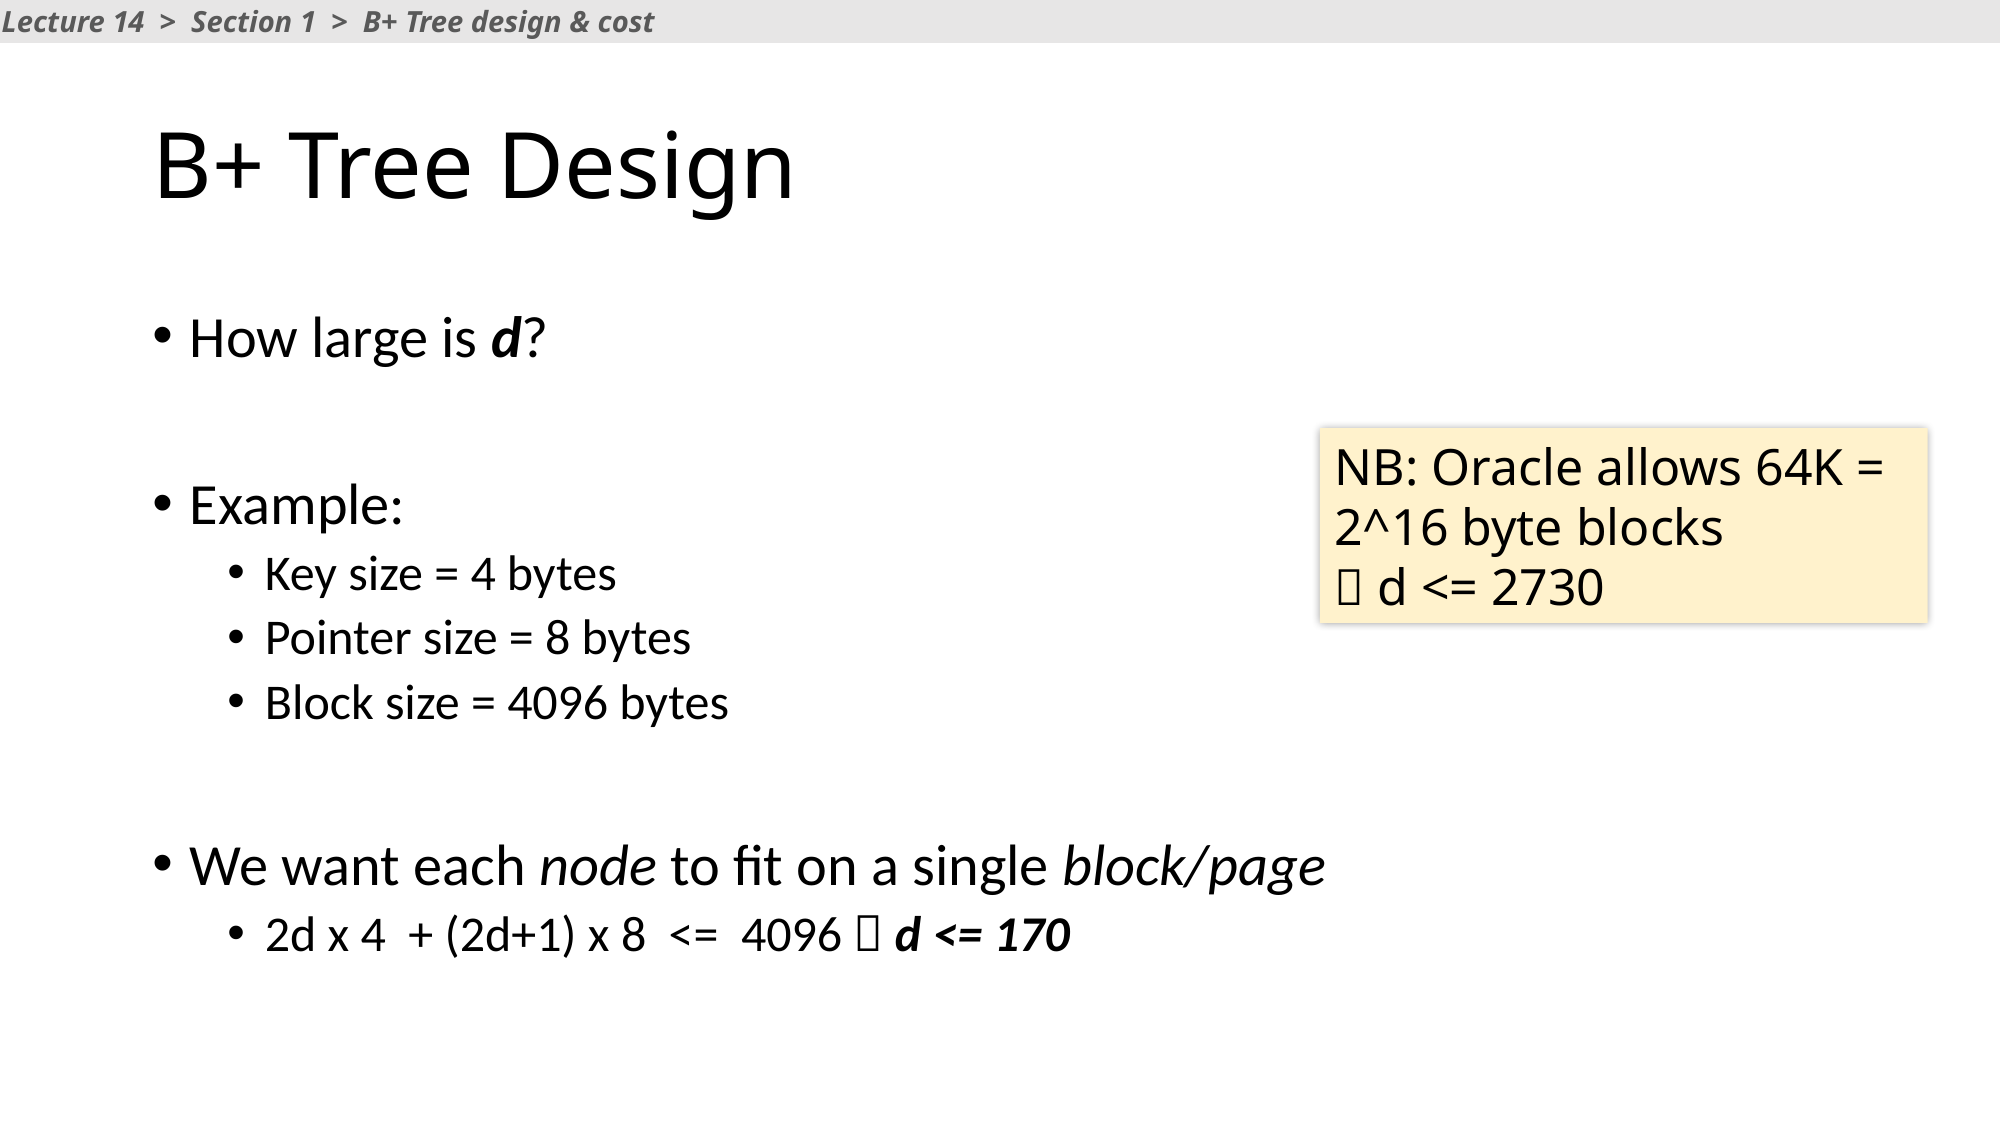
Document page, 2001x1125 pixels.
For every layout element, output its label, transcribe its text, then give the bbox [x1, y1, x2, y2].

text_box NB: Oracle allows 64K = 2^16 byte blocks  d <= 2730 [1319, 428, 1928, 623]
list How large is d? Example: Key size = 4 bytes Pointer size = 8 bytes Block size = 4096 bytes We want each node to fit on a single block/page 2d x 4 + (2d+1) x 8 <= 4096  d <= 170 [137, 299, 1863, 1014]
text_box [0, 0, 2000, 47]
title B+ Tree Design [137, 59, 1863, 278]
